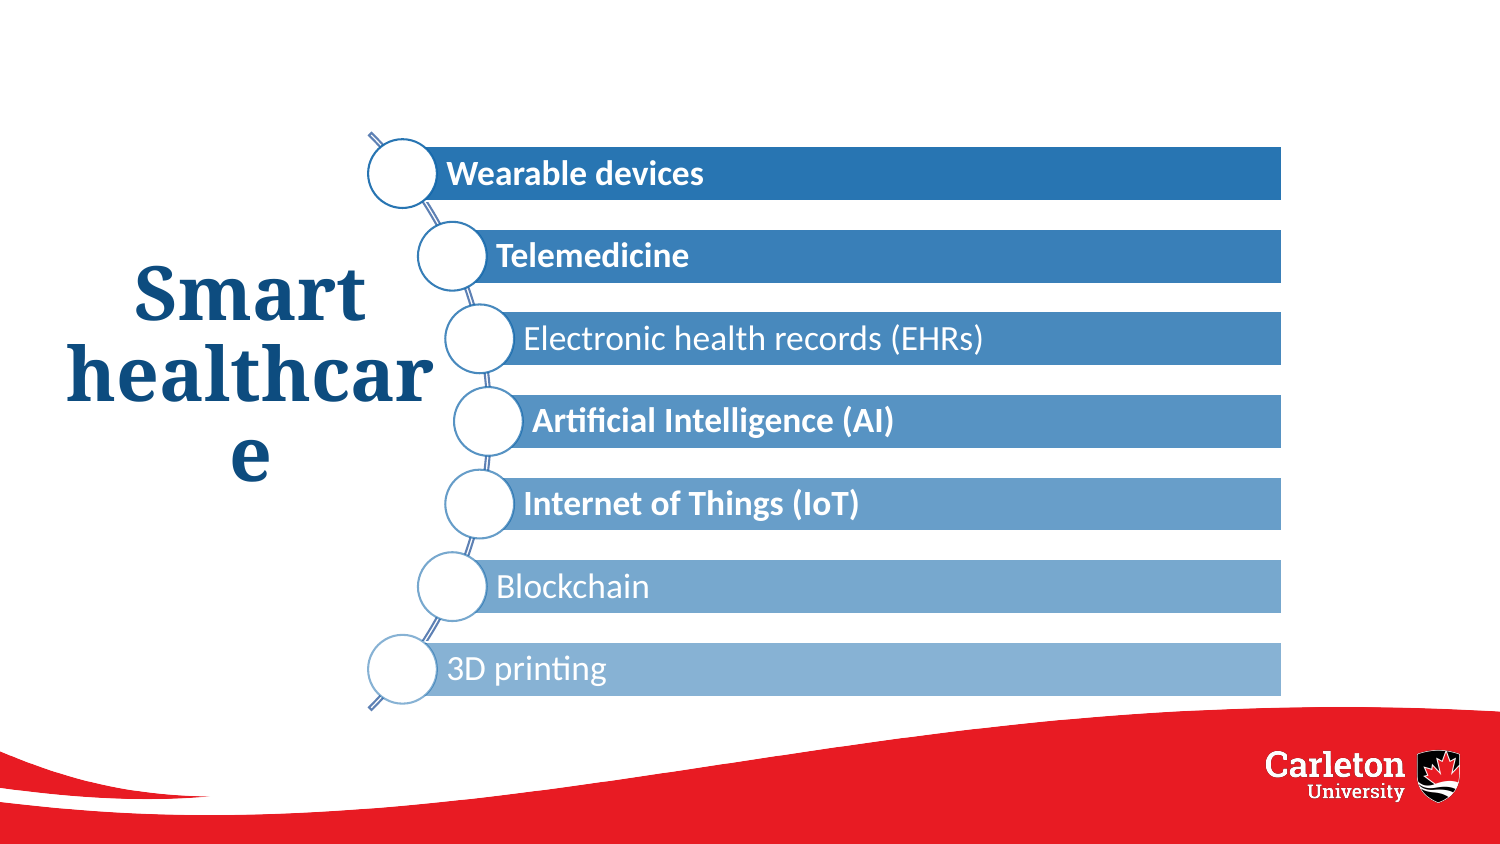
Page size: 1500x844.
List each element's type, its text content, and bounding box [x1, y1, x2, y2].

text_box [359, 118, 1290, 725]
title Smart healthcare [66, 421, 359, 499]
picture [0, 0, 1500, 844]
